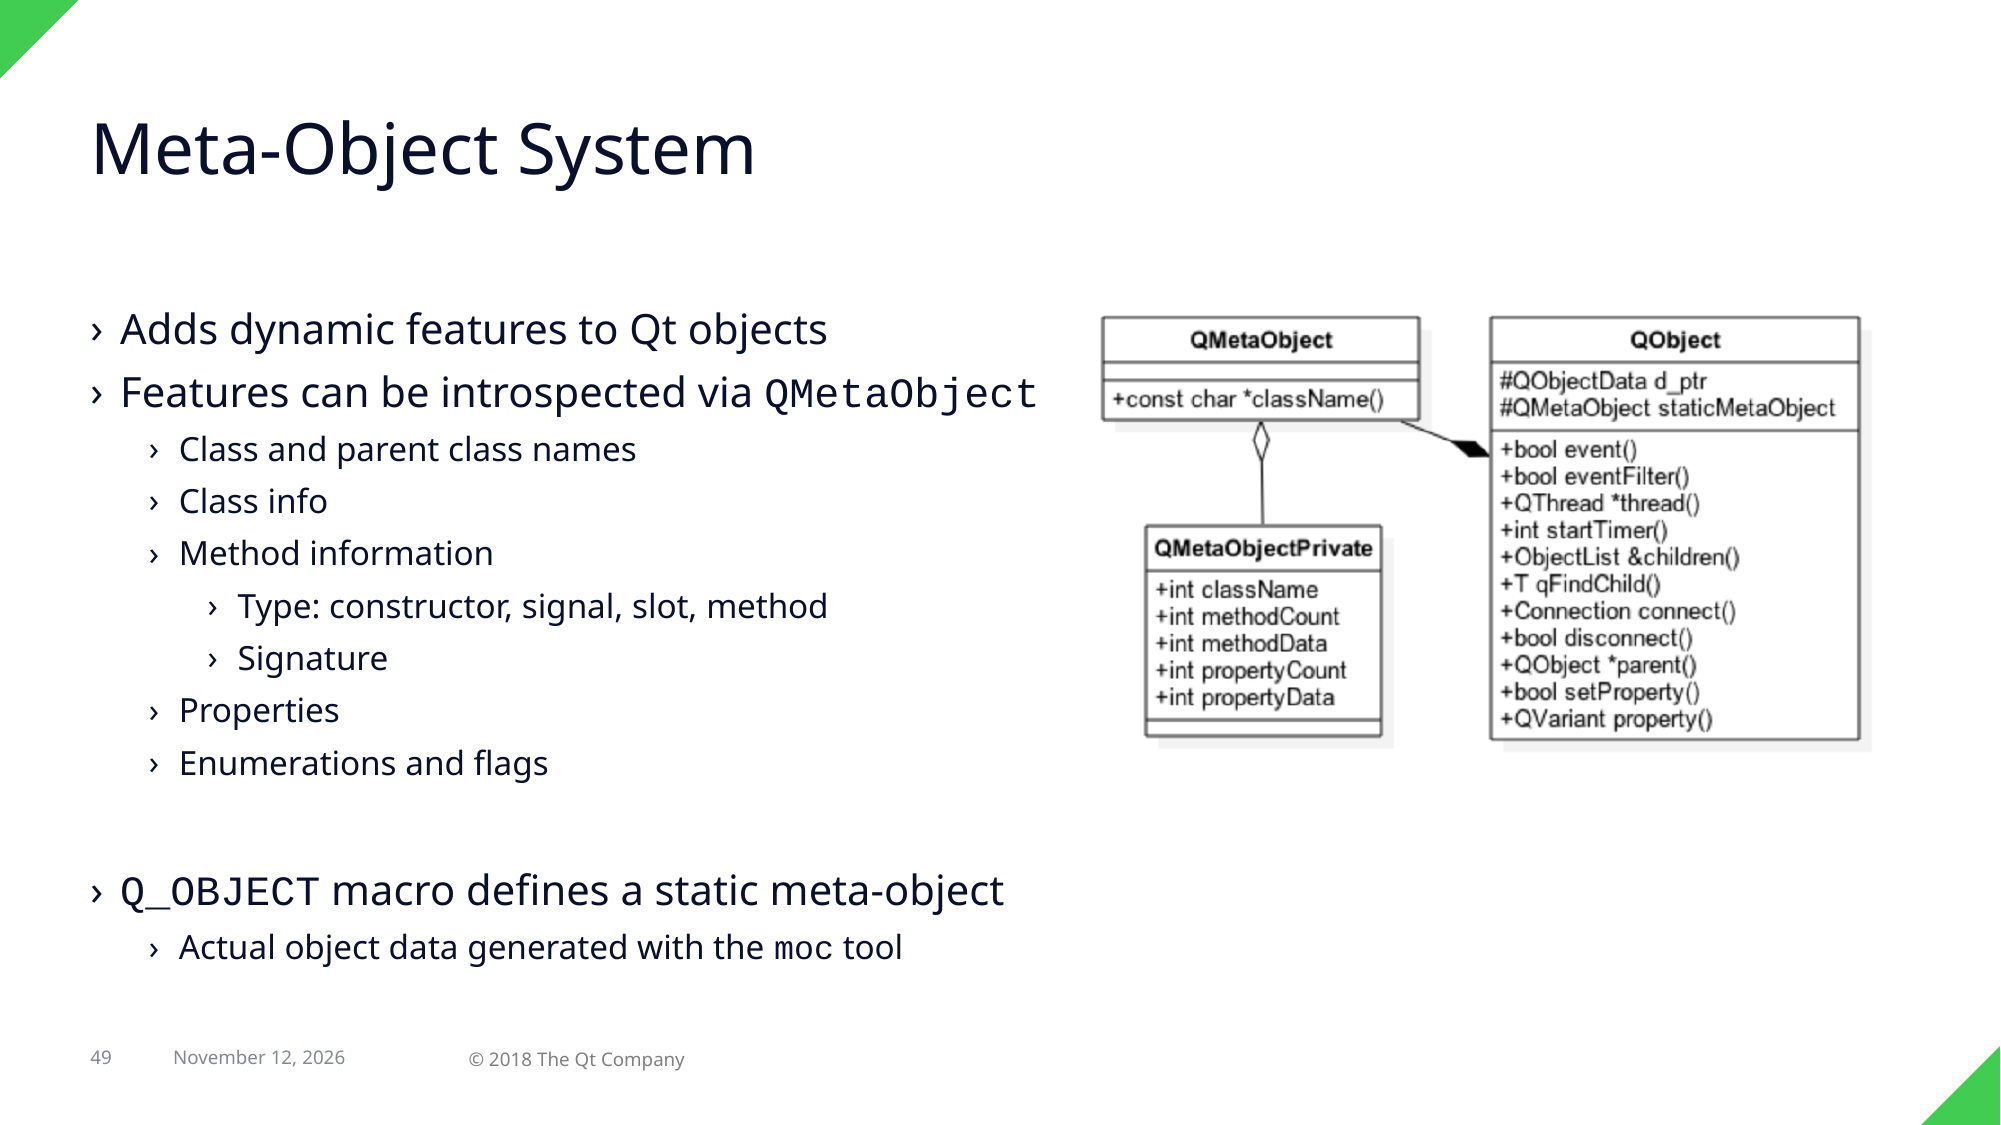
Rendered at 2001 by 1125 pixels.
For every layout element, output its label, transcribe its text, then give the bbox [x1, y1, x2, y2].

slide_number 49 [90, 1046, 174, 1071]
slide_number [174, 1046, 468, 1071]
picture [1070, 255, 1910, 784]
footer © 2018 The Qt Company [468, 1046, 1910, 1071]
title Meta-Object System [90, 113, 1910, 268]
list Adds dynamic features to Qt objects Features can be introspected via QMetaObject Class and parent class names Class info Method information Type: constructor, signal, slot, method Signature Properties Enumerations and flags Q_OBJECT macro defines a static meta-object Actual object data generated with the moc tool [90, 302, 1910, 1012]
